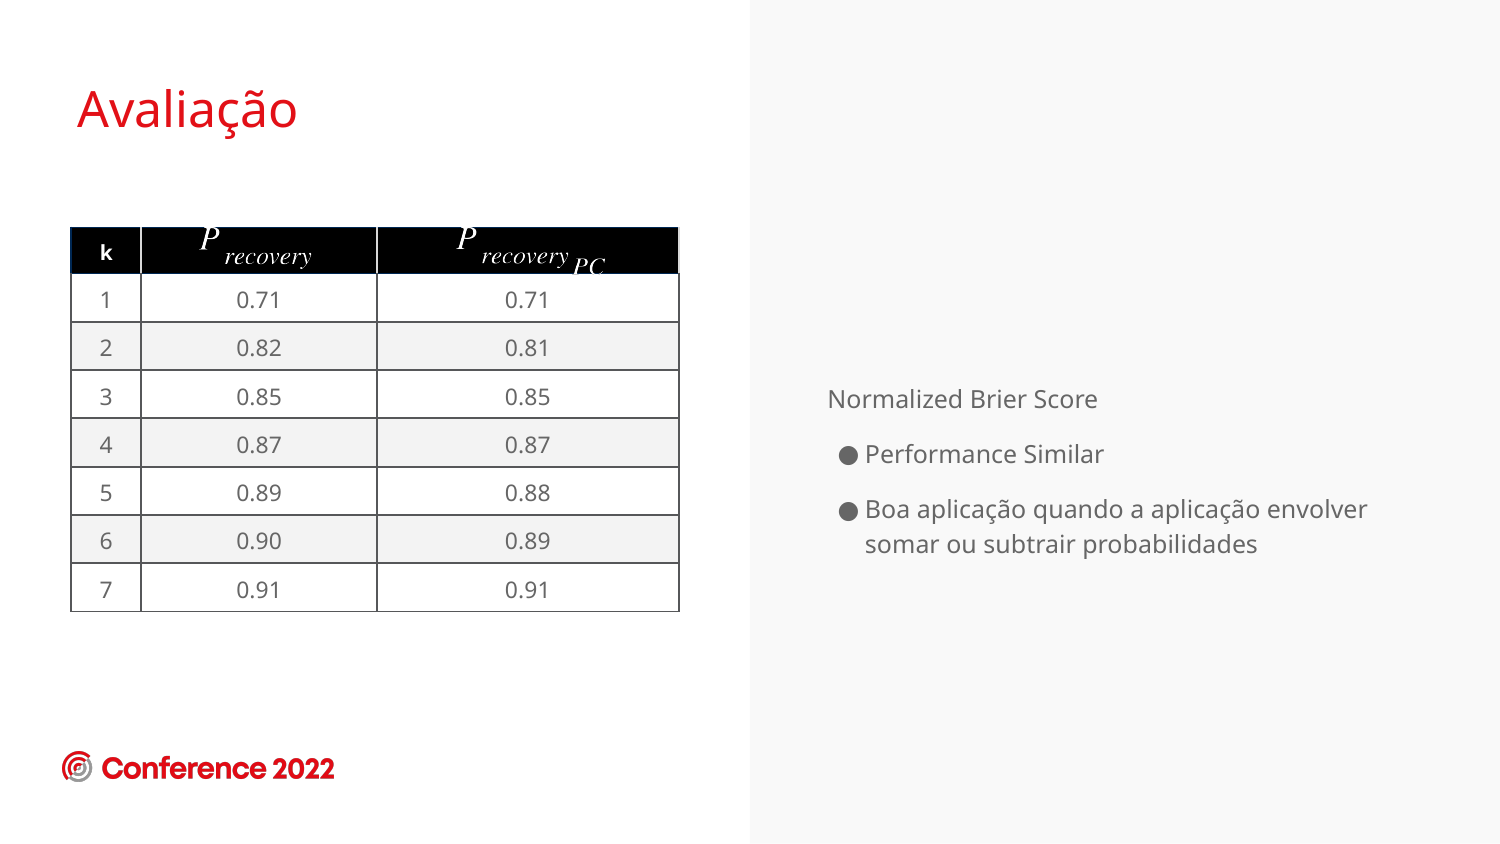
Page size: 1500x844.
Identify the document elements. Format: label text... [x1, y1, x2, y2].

table_cell 0.91 [378, 564, 678, 611]
table_header [608, 228, 678, 273]
table_cell 0.85 [142, 371, 376, 417]
table_cell 3 [72, 371, 140, 417]
table_cell 4 [72, 419, 140, 466]
table_cell 0.89 [378, 516, 678, 562]
table_cell 0.88 [378, 468, 678, 514]
table_cell 0.85 [378, 371, 678, 417]
table_header [142, 228, 196, 273]
table_header [314, 228, 376, 273]
table_cell 1 [72, 274, 140, 321]
table_cell 0.81 [378, 323, 678, 369]
picture [199, 227, 313, 269]
table_cell 0.90 [142, 516, 376, 562]
table_cell 6 [72, 516, 140, 562]
table_cell 0.87 [378, 419, 678, 466]
text_box Avaliação [62, 62, 688, 153]
table_cell 7 [72, 564, 140, 611]
table_cell 0.91 [142, 564, 376, 611]
text_box [749, 0, 1500, 844]
table_cell 0.89 [142, 468, 376, 514]
table_cell 5 [72, 468, 140, 514]
table_cell 2 [72, 323, 140, 369]
table_cell 0.87 [142, 419, 376, 466]
table_header [378, 228, 453, 273]
picture [456, 227, 606, 276]
table_header k [72, 228, 140, 273]
table_cell 0.71 [142, 274, 376, 321]
table_cell 0.82 [142, 323, 376, 369]
table_cell 0.71 [378, 274, 678, 321]
text_box Normalized Brier Score Performance Similar Boa aplicação quando a aplicação envolver somar ou subtrair probabilidades [812, 363, 1438, 573]
picture [62, 751, 334, 782]
